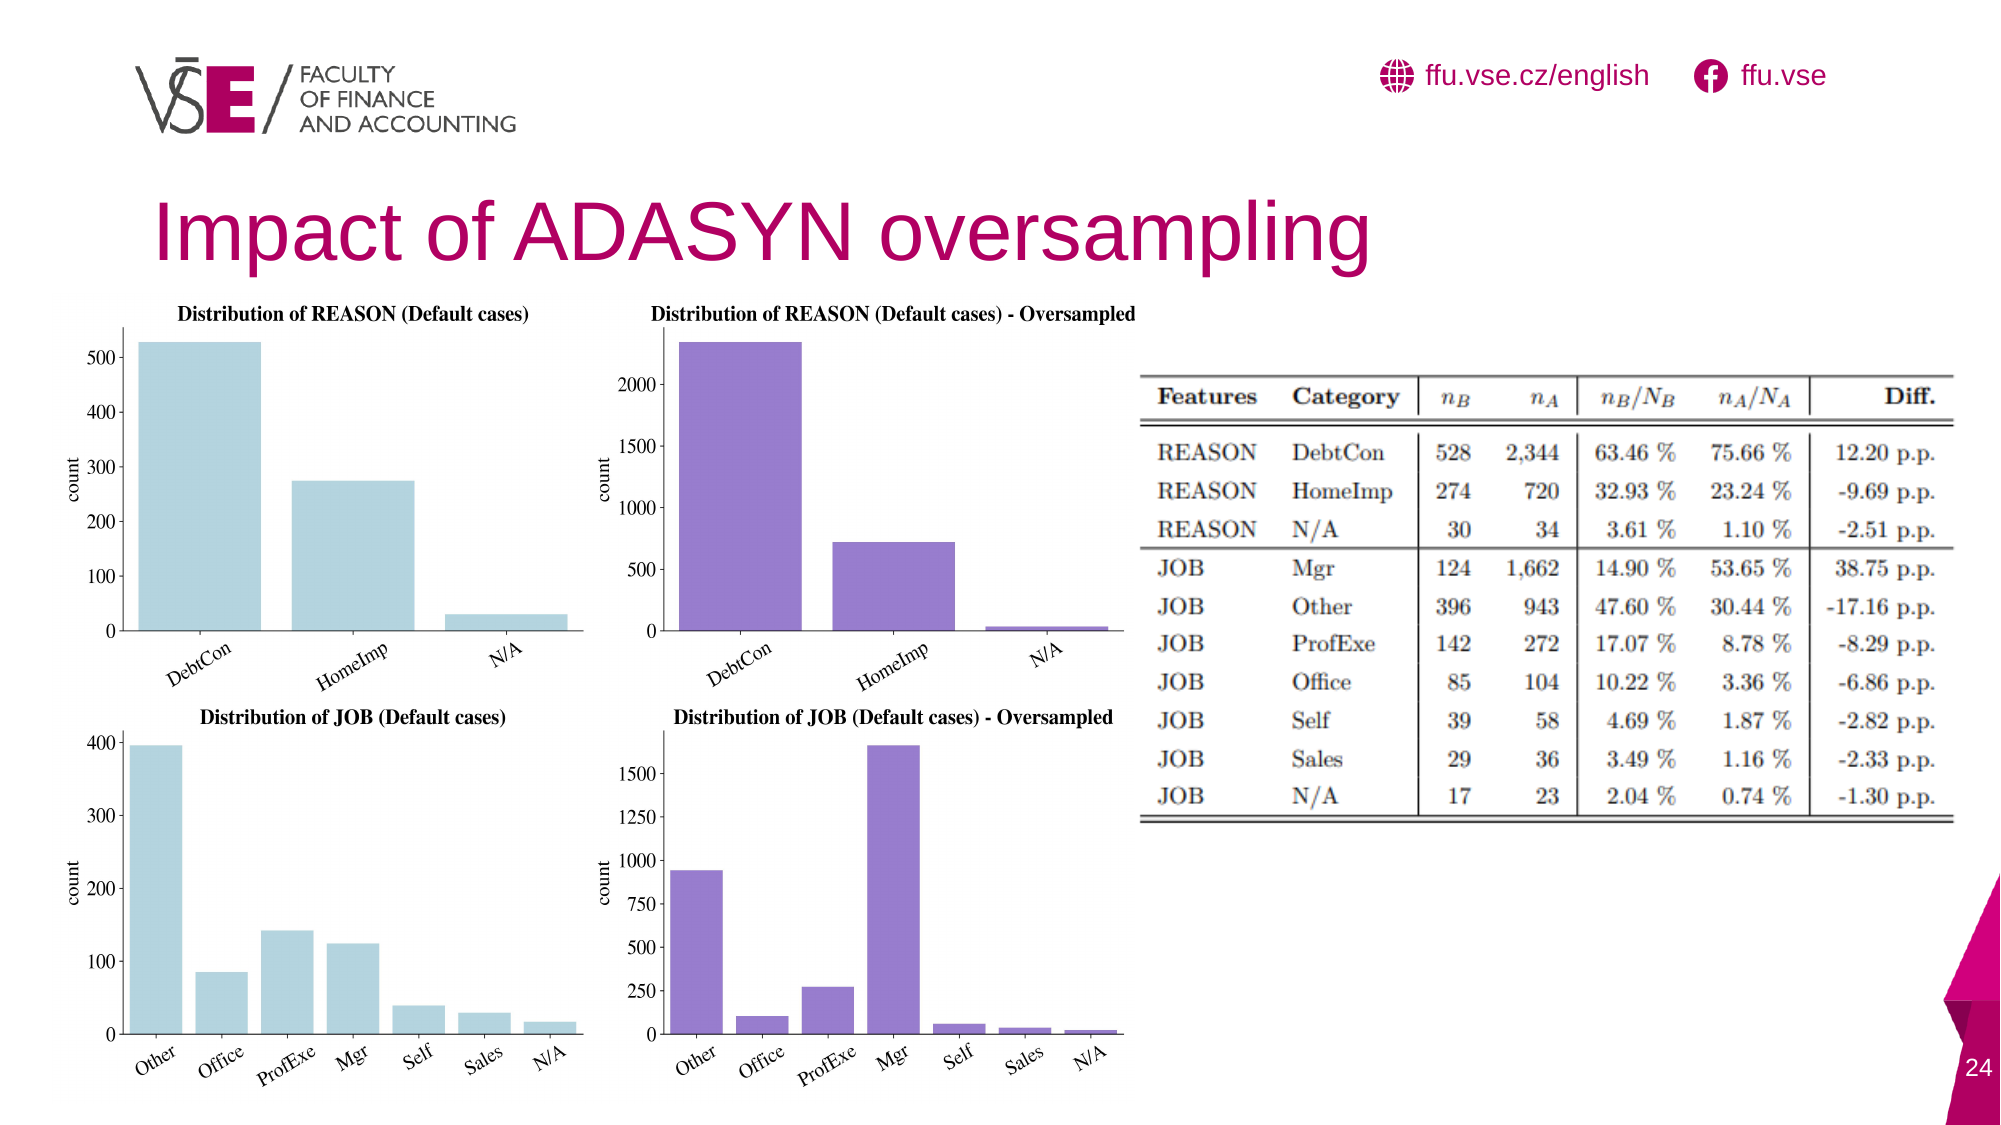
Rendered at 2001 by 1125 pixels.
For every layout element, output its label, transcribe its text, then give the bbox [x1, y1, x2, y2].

picture [0, 0, 2000, 1125]
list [52, 293, 1135, 1105]
title Impact of ADASYN oversampling [137, 180, 1839, 294]
